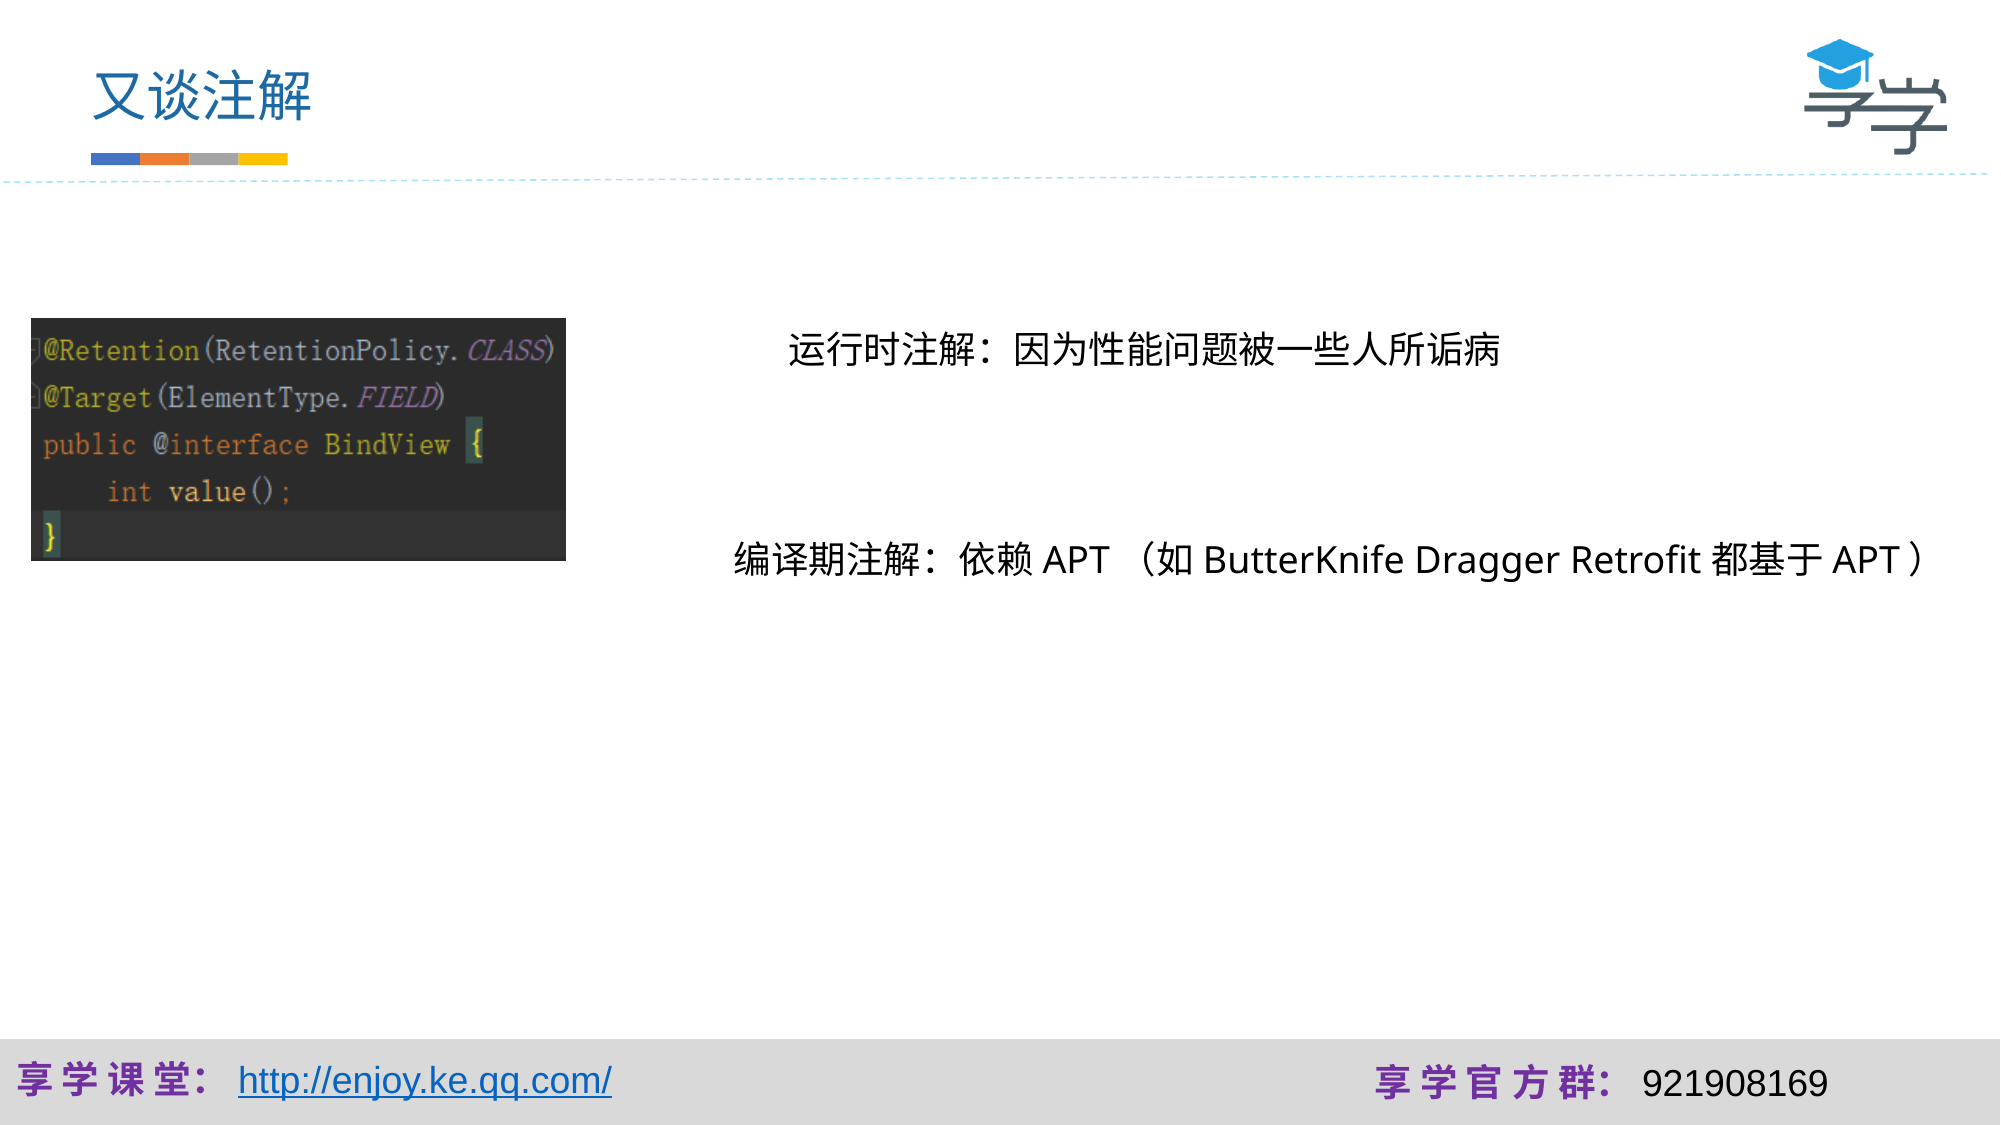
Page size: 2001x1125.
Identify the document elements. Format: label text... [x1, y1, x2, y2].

picture [1799, 20, 1952, 173]
text_box 编译期注解：依赖APT（如ButterKnife Dragger Retrofit都基于APT） [718, 529, 1962, 589]
picture [31, 318, 566, 561]
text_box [90, 152, 288, 166]
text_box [0, 173, 1993, 183]
text_box 又谈注解 [91, 60, 1178, 128]
text_box 运行时注解：因为性能问题被一些人所诟病 [774, 318, 1517, 379]
